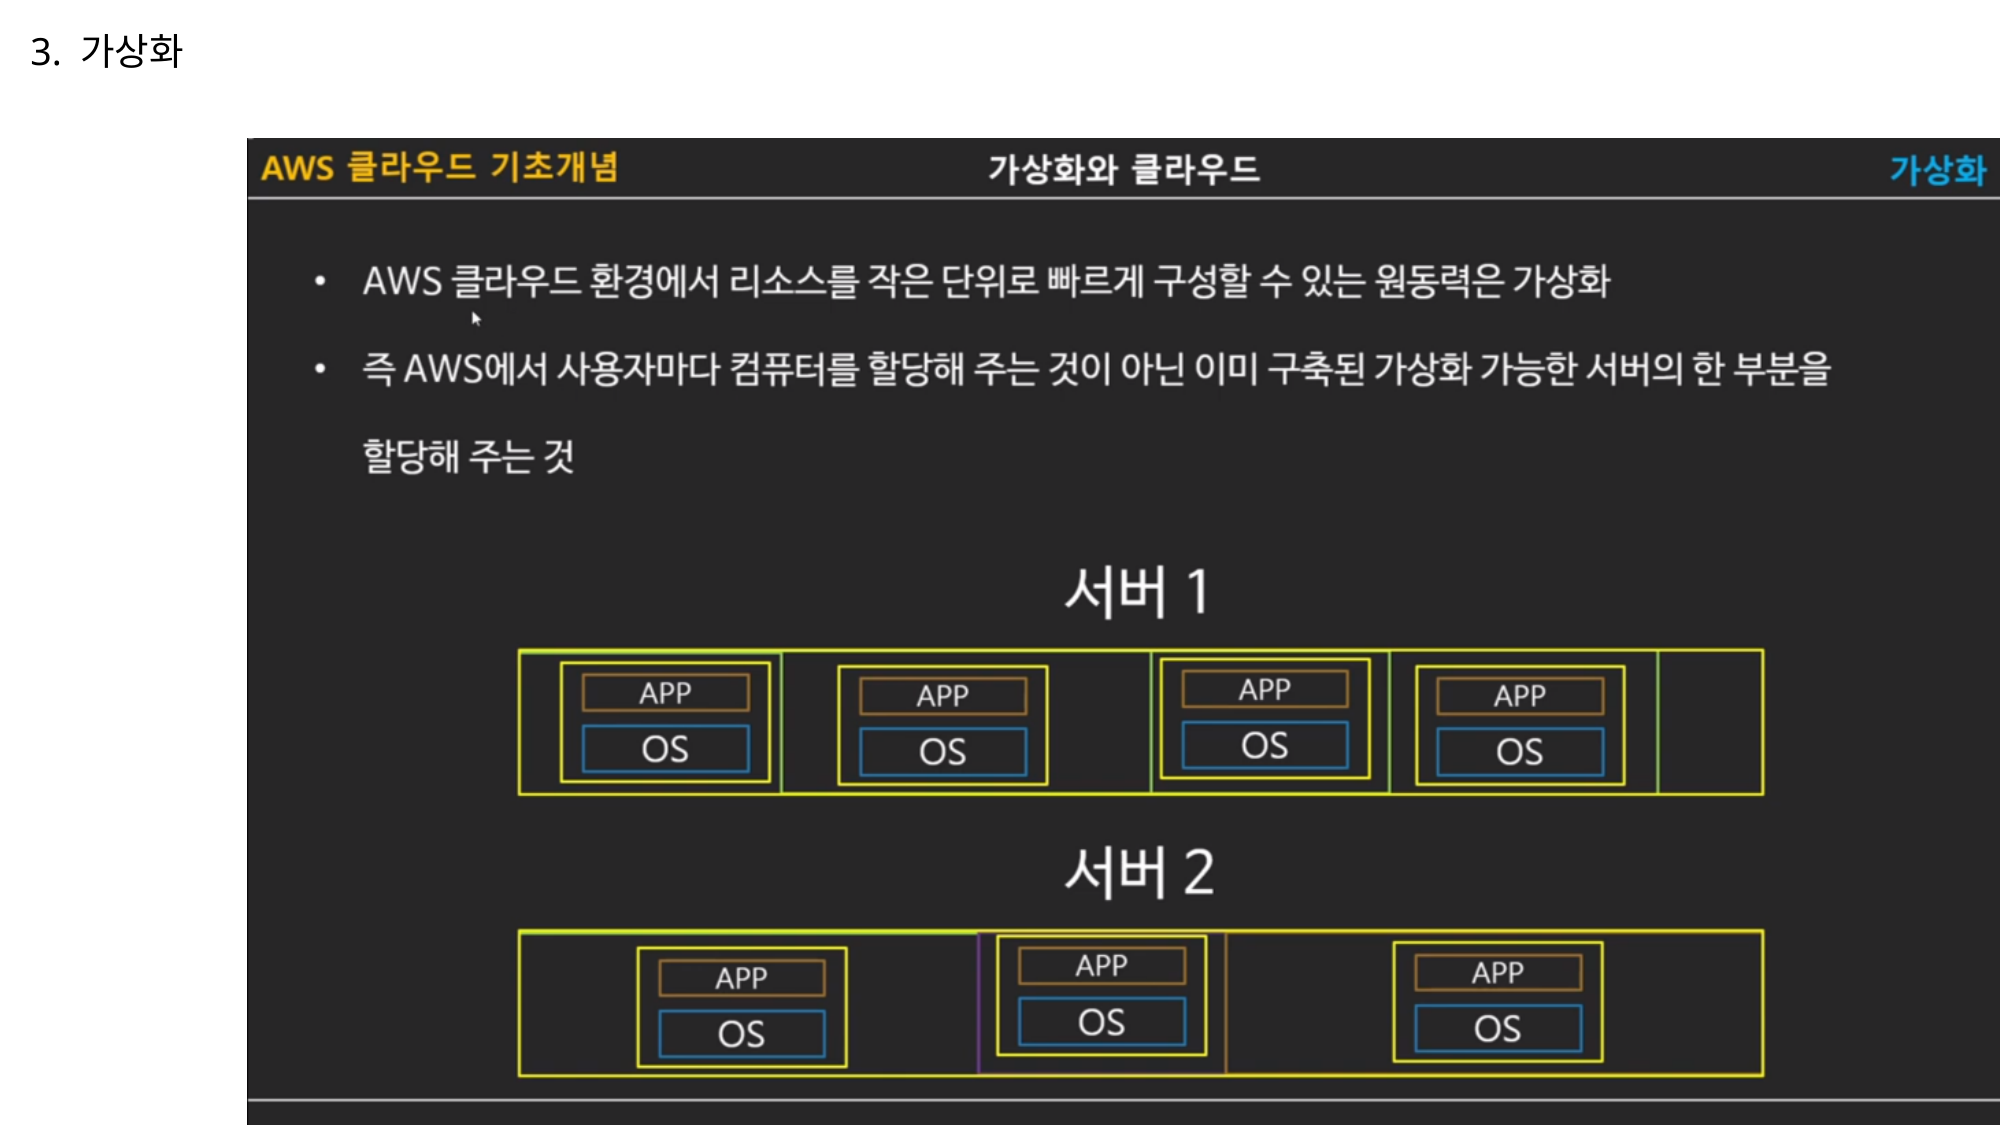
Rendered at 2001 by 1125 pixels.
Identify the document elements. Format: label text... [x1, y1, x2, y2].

text_box 3. 가상화 [15, 20, 1489, 125]
picture [247, 138, 2000, 1125]
